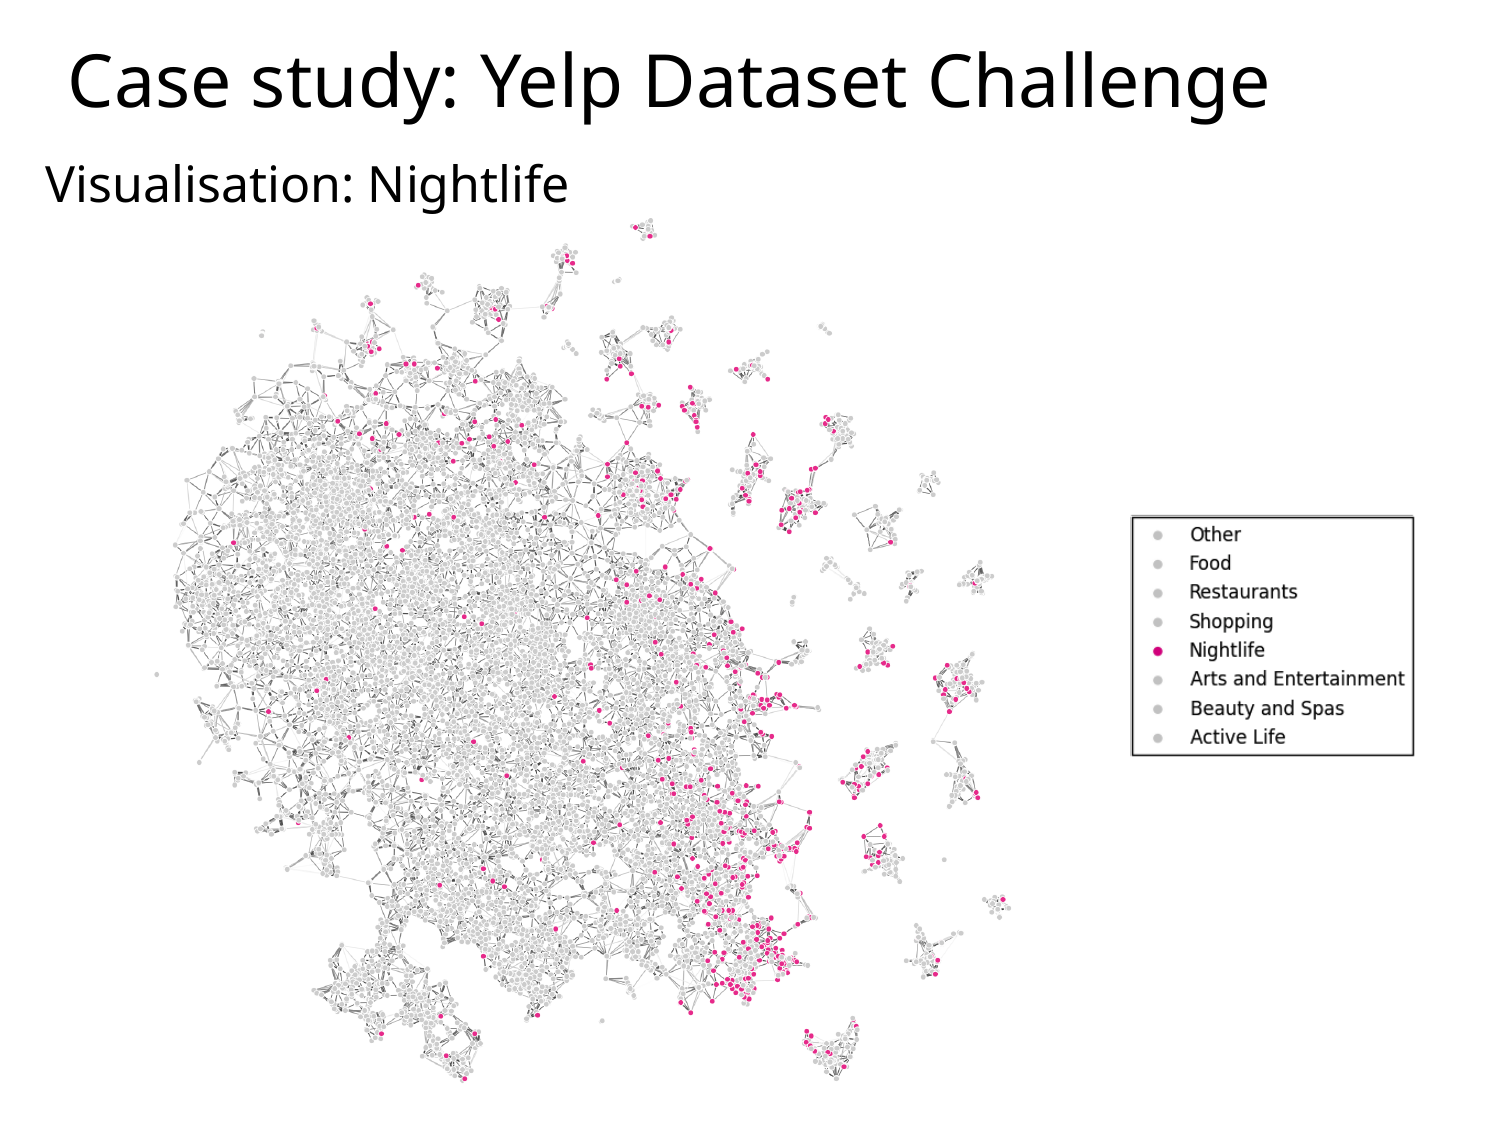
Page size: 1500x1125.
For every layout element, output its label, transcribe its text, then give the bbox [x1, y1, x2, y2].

picture [153, 218, 1016, 1093]
picture [1126, 506, 1415, 760]
title Case study: Yelp Dataset Challenge [52, 0, 1403, 157]
text_box Visualisation: Nightlife [30, 144, 586, 220]
